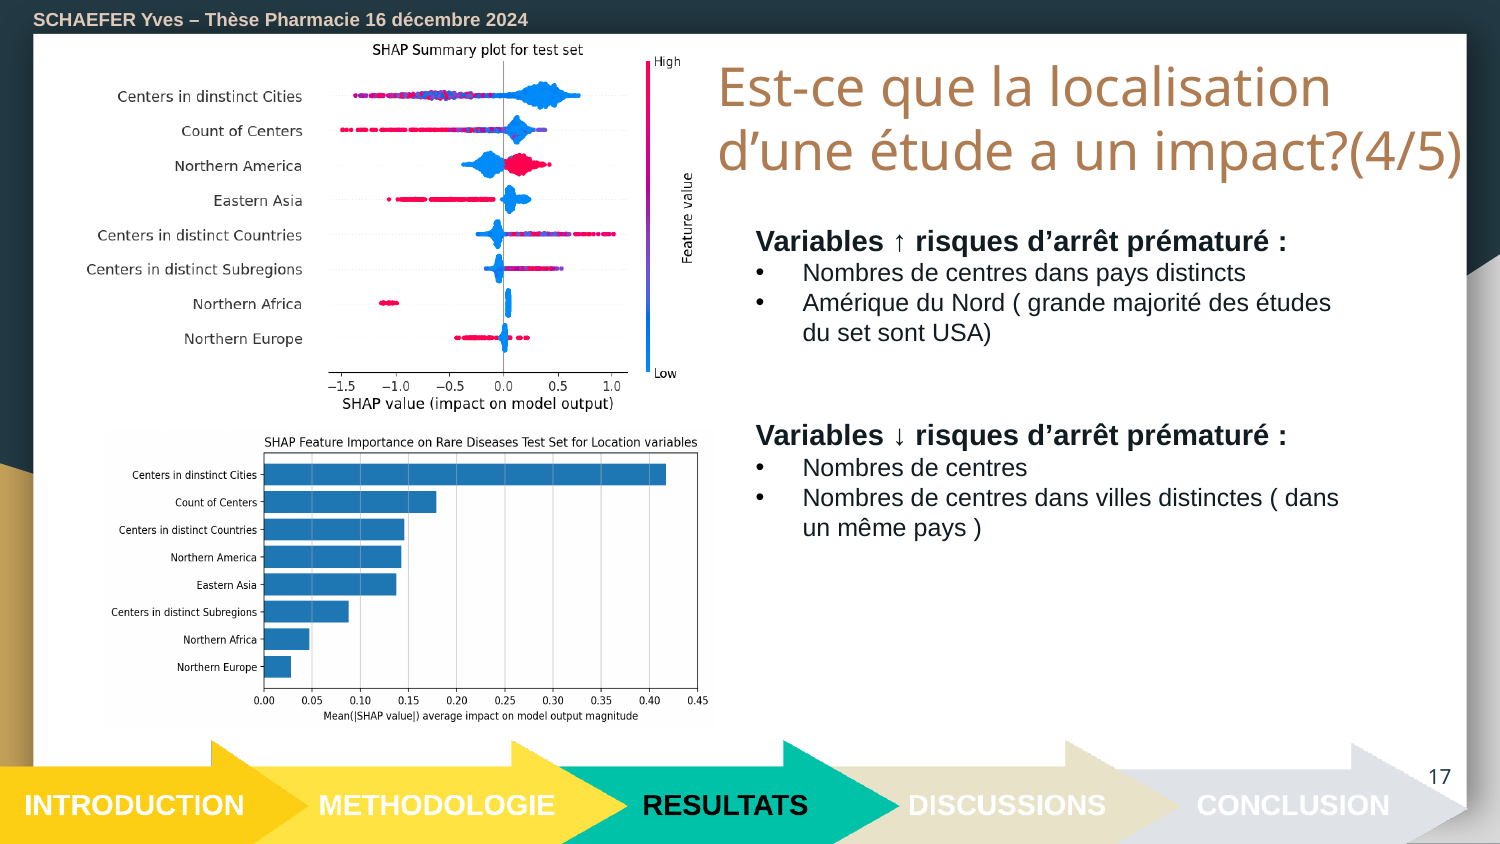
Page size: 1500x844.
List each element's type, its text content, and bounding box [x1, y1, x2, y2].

title Est-ce que la localisation d’une étude a un impact?(4/5) [705, 37, 1488, 215]
text_box Variables ↑ risques d’arrêt prématuré : Nombres de centres dans pays distincts Amérique du Nord ( grande majorité des études du set sont USA) Variables ↓ risques d’arrêt prématuré : Nombres de centres Nombres de centres dans villes distinctes ( dans un même pays ) [740, 214, 1364, 549]
text_box SCHAEFER Yves – Thèse Pharmacie 16 décembre 2024 [18, 0, 672, 60]
picture [0, 35, 1499, 844]
